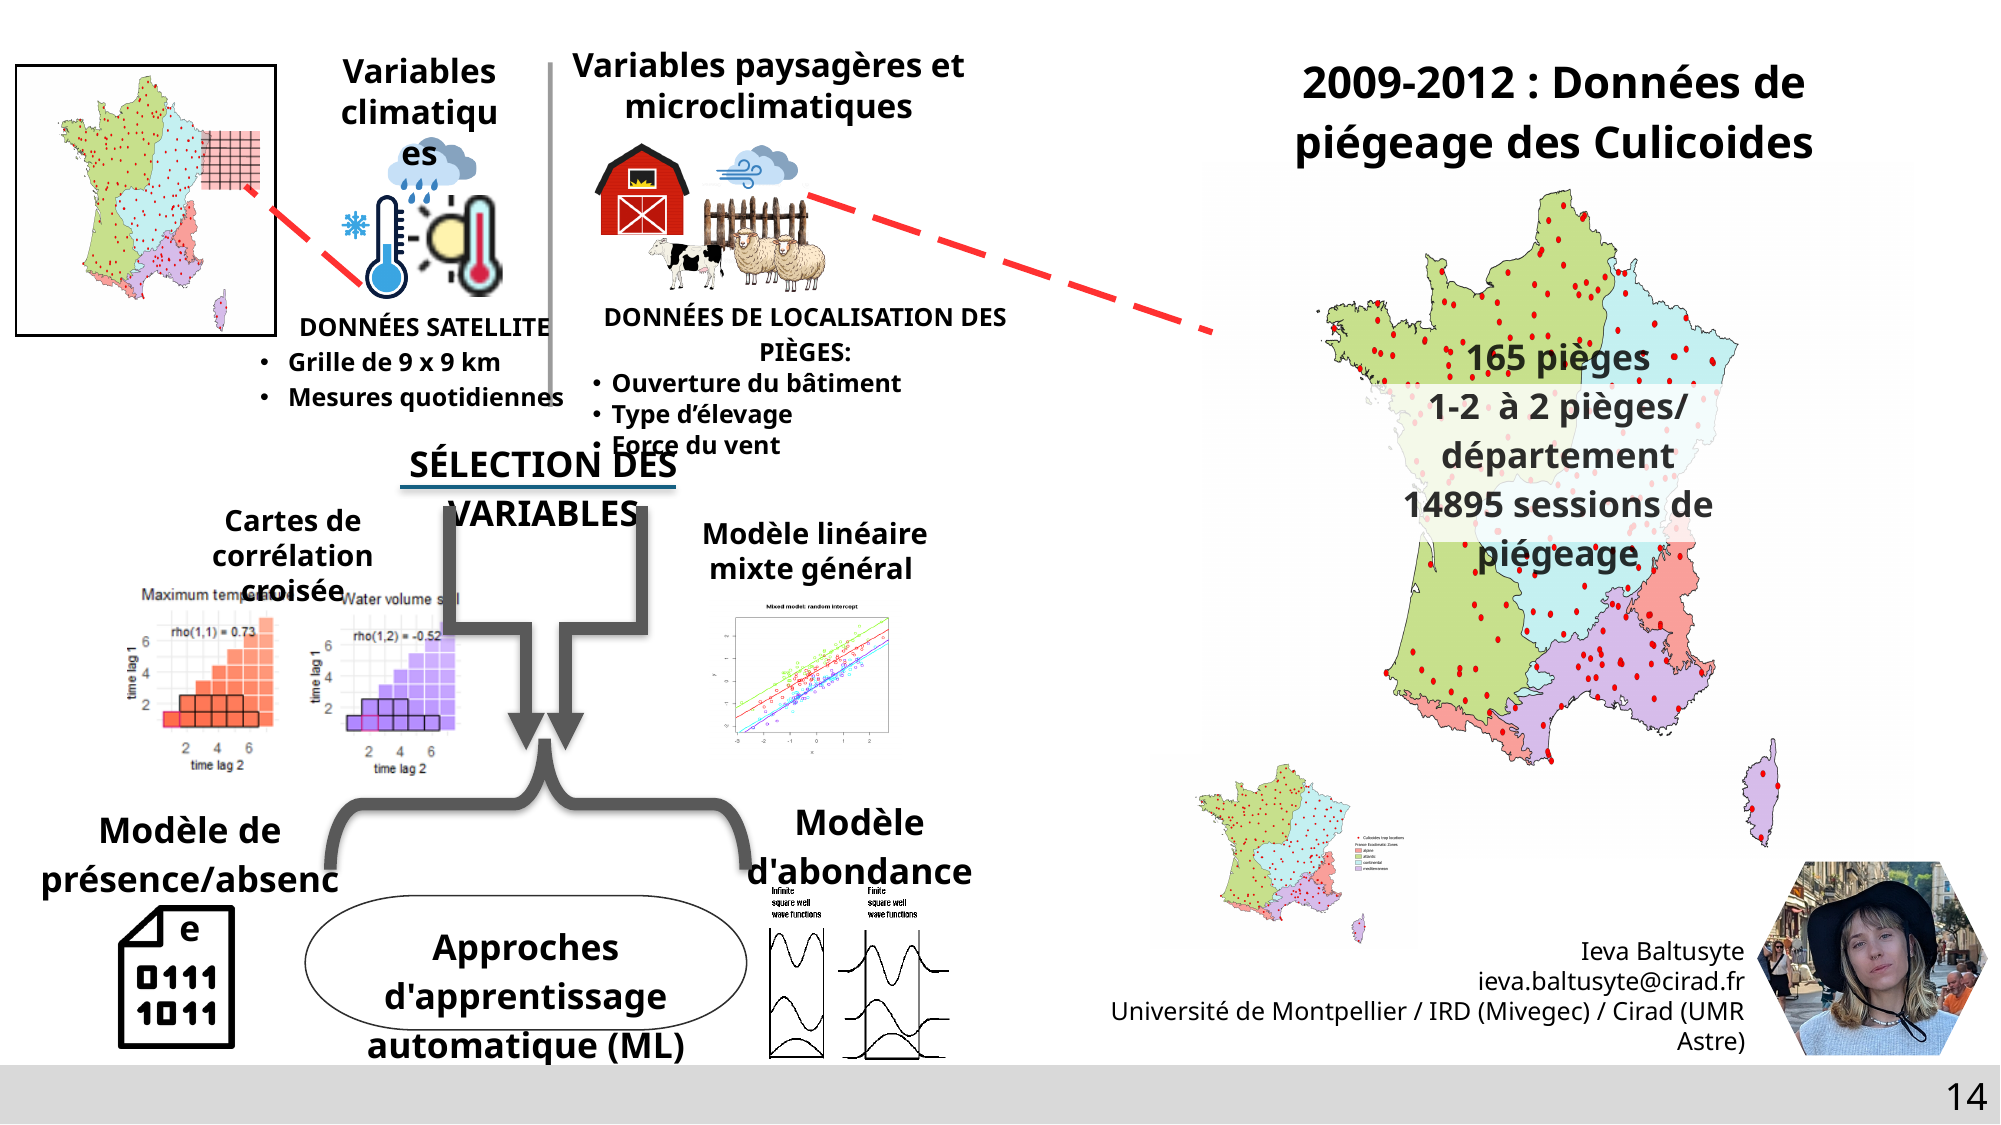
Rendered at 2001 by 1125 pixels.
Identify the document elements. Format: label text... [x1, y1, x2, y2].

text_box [481, 589, 727, 668]
text_box [709, 595, 902, 760]
text_box [753, 892, 954, 1063]
text_box Modèle de présence/absence [35, 801, 345, 949]
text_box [15, 42, 1038, 427]
text_box Modèle linéaire mixte général [675, 515, 955, 586]
text_box Approches d'apprentissage automatique (ML) [325, 1040, 727, 1063]
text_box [1149, 45, 1914, 949]
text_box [200, 129, 261, 191]
text_box [328, 738, 748, 869]
text_box Cartes de corrélation croisée [175, 502, 411, 607]
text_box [365, 589, 481, 668]
text_box [98, 949, 254, 1049]
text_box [1318, 359, 1798, 543]
text_box Modèle d'abondance [705, 793, 1014, 892]
text_box 14 [1920, 1065, 2000, 1125]
text_box SÉLECTION DES VARIABLES [329, 435, 758, 534]
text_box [304, 869, 748, 1031]
text_box [305, 607, 474, 781]
text_box [127, 578, 296, 775]
text_box [0, 1063, 2000, 1125]
picture [1756, 861, 1989, 1057]
text_box Ieva Baltusyte ieva.baltusyte@cirad.fr Université de Montpellier / IRD (Mivegec) / Cirad (UMR Astre) [1069, 928, 1756, 1063]
